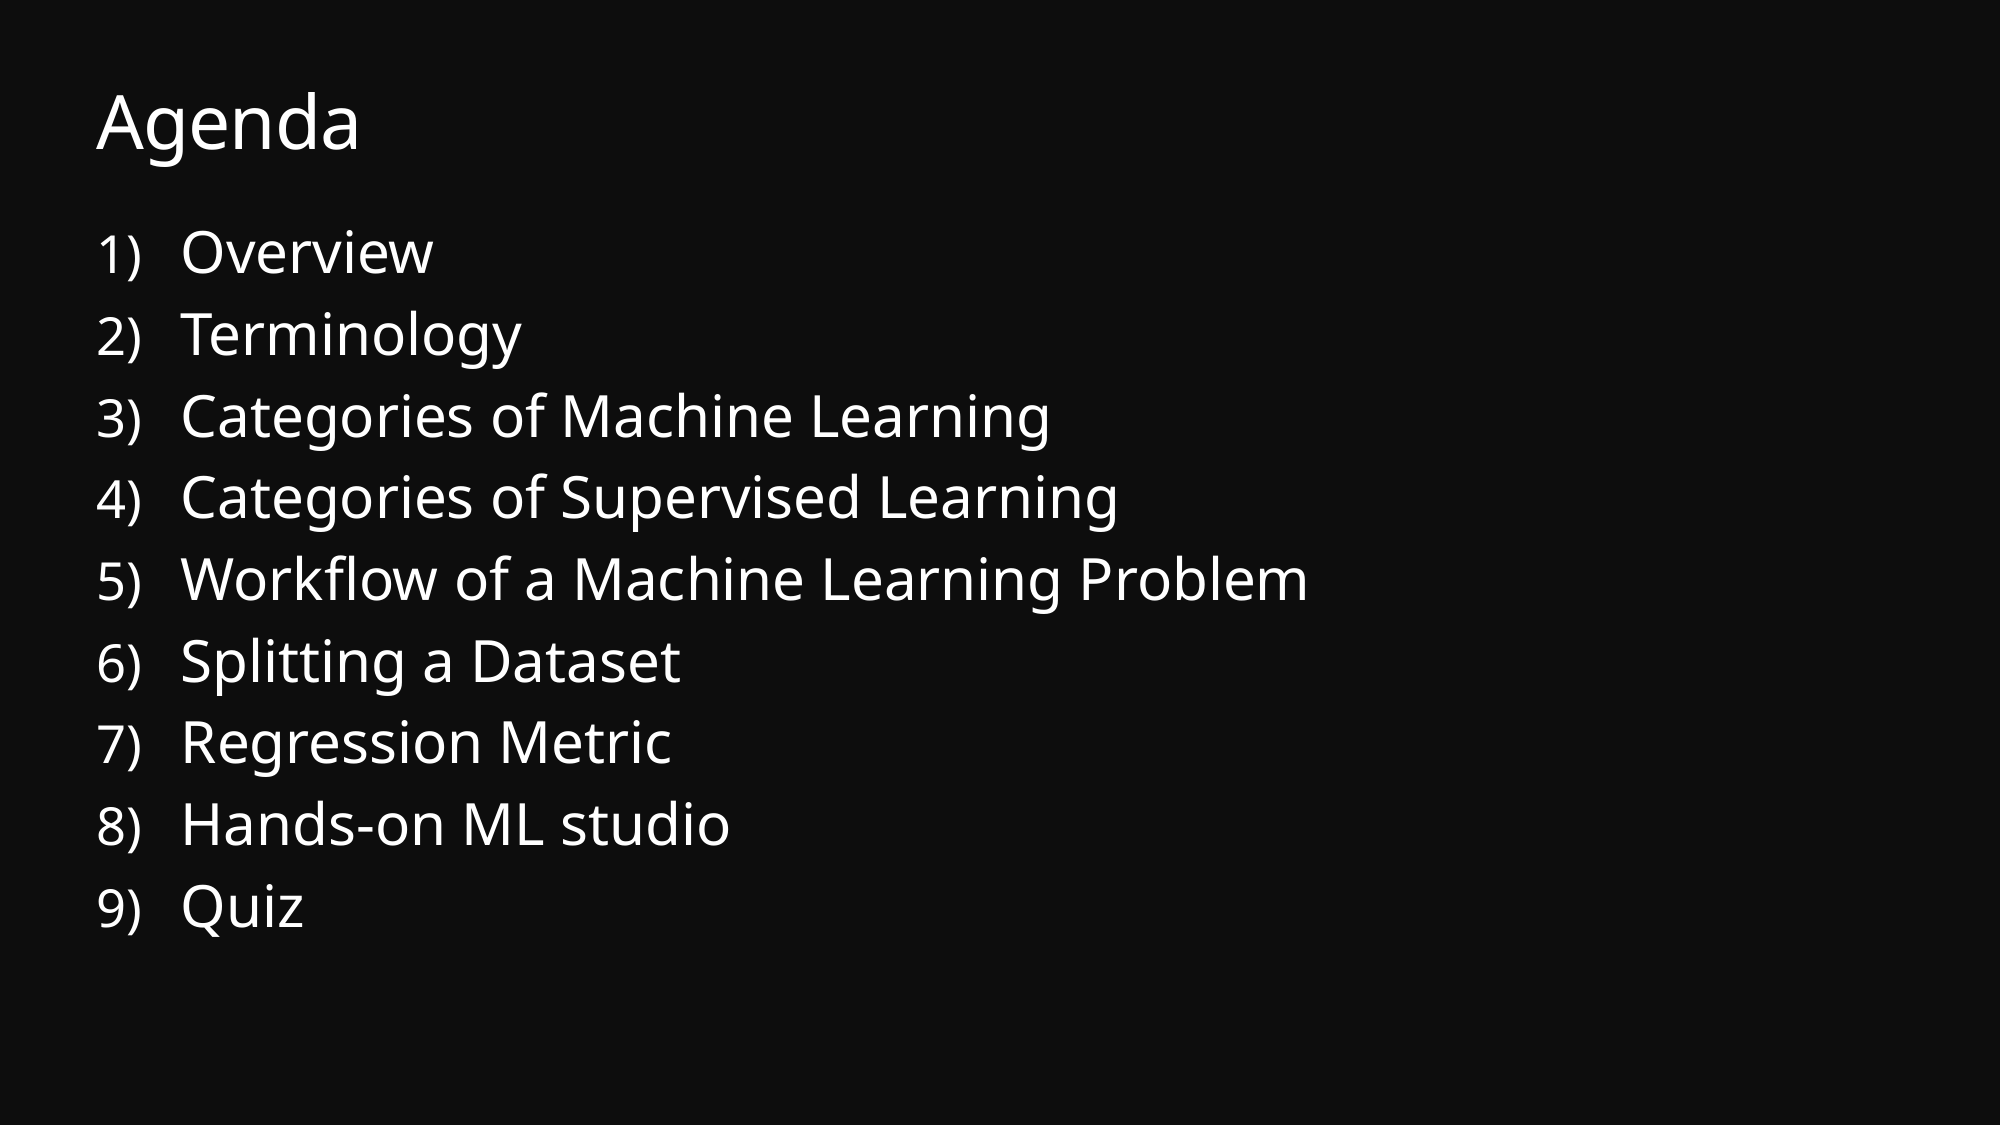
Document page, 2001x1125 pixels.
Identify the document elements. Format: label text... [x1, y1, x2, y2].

list Overview Terminology Categories of Machine Learning Categories of Supervised Learning Workflow of a Machine Learning Problem Splitting a Dataset Regression Metric Hands-on ML studio Quiz [96, 215, 1904, 965]
title Agenda [96, 75, 1904, 166]
